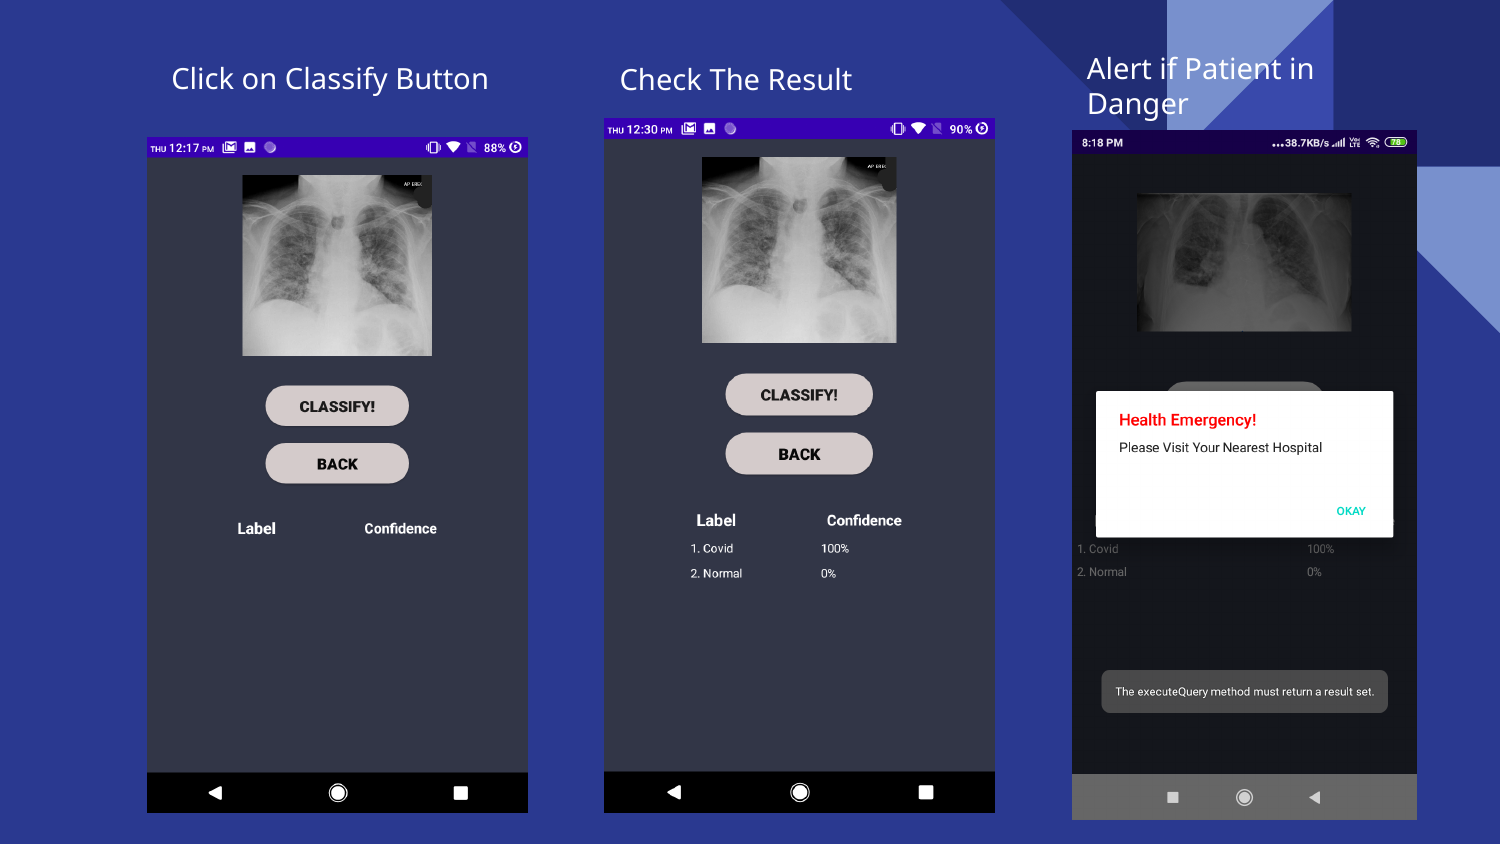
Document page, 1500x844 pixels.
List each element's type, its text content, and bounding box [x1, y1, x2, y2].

text_box Click on Classify Button [156, 45, 528, 96]
picture [1071, 130, 1417, 820]
picture [604, 118, 995, 813]
picture [147, 137, 528, 813]
text_box Check The Result [604, 45, 995, 95]
text_box Alert if Patient in Danger [1071, 35, 1392, 84]
